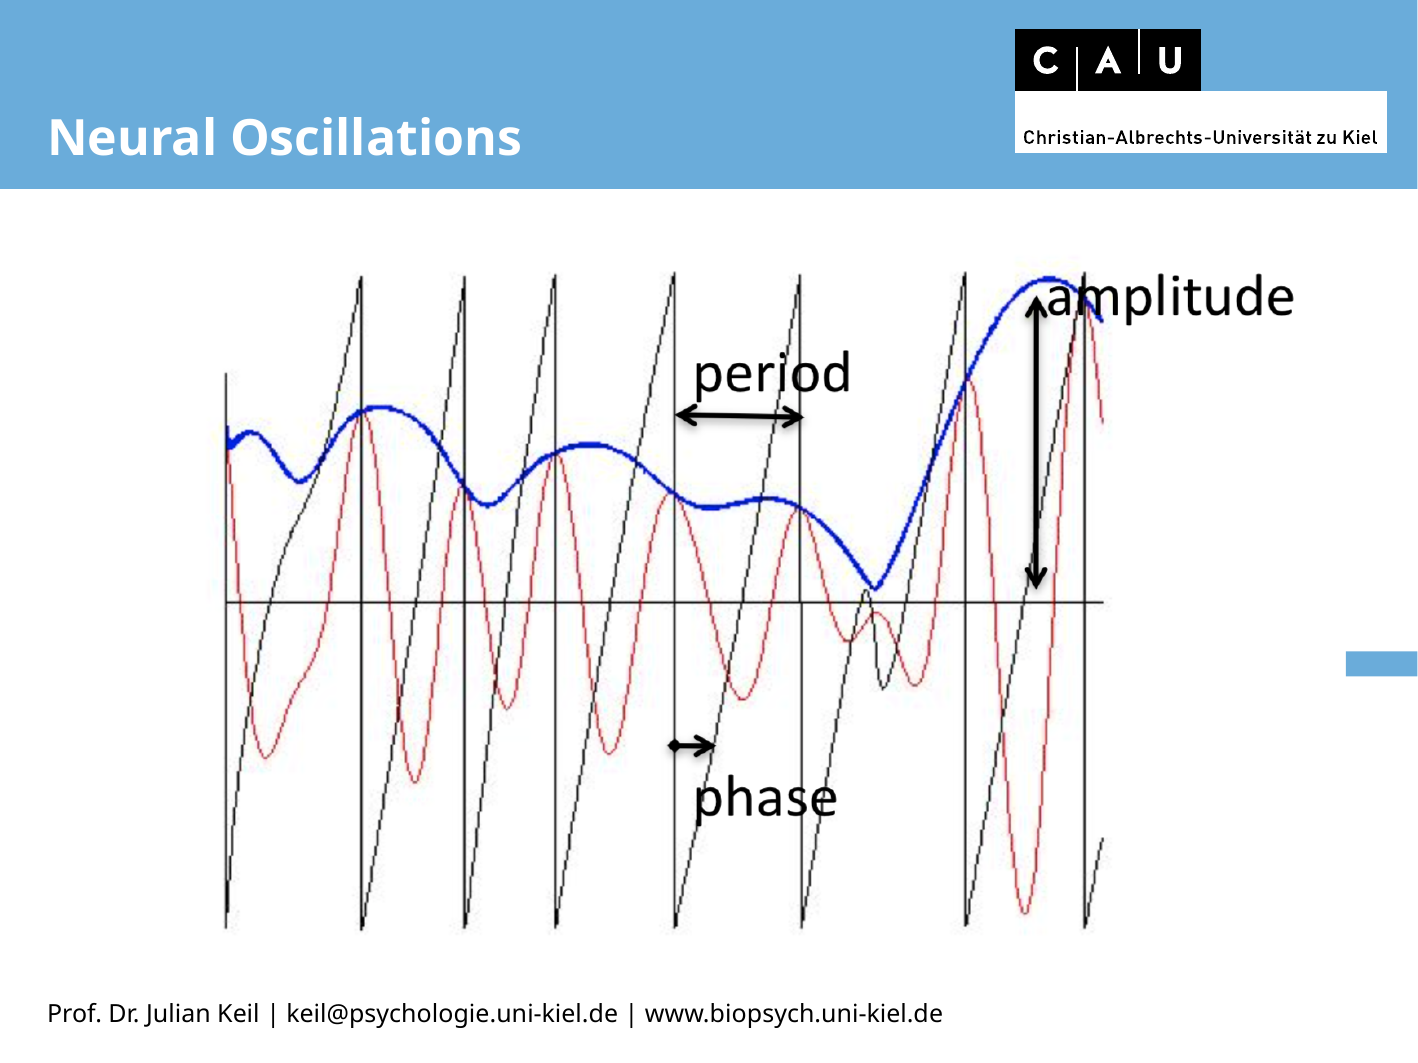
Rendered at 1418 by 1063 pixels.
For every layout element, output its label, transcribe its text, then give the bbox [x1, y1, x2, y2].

text_box Neural Oscillations [47, 23, 981, 166]
text_box Prof. Dr. Julian Keil | keil@psychologie.uni-kiel.de | www.biopsych.uni-kiel.de [47, 979, 1370, 1027]
picture [165, 199, 1312, 993]
